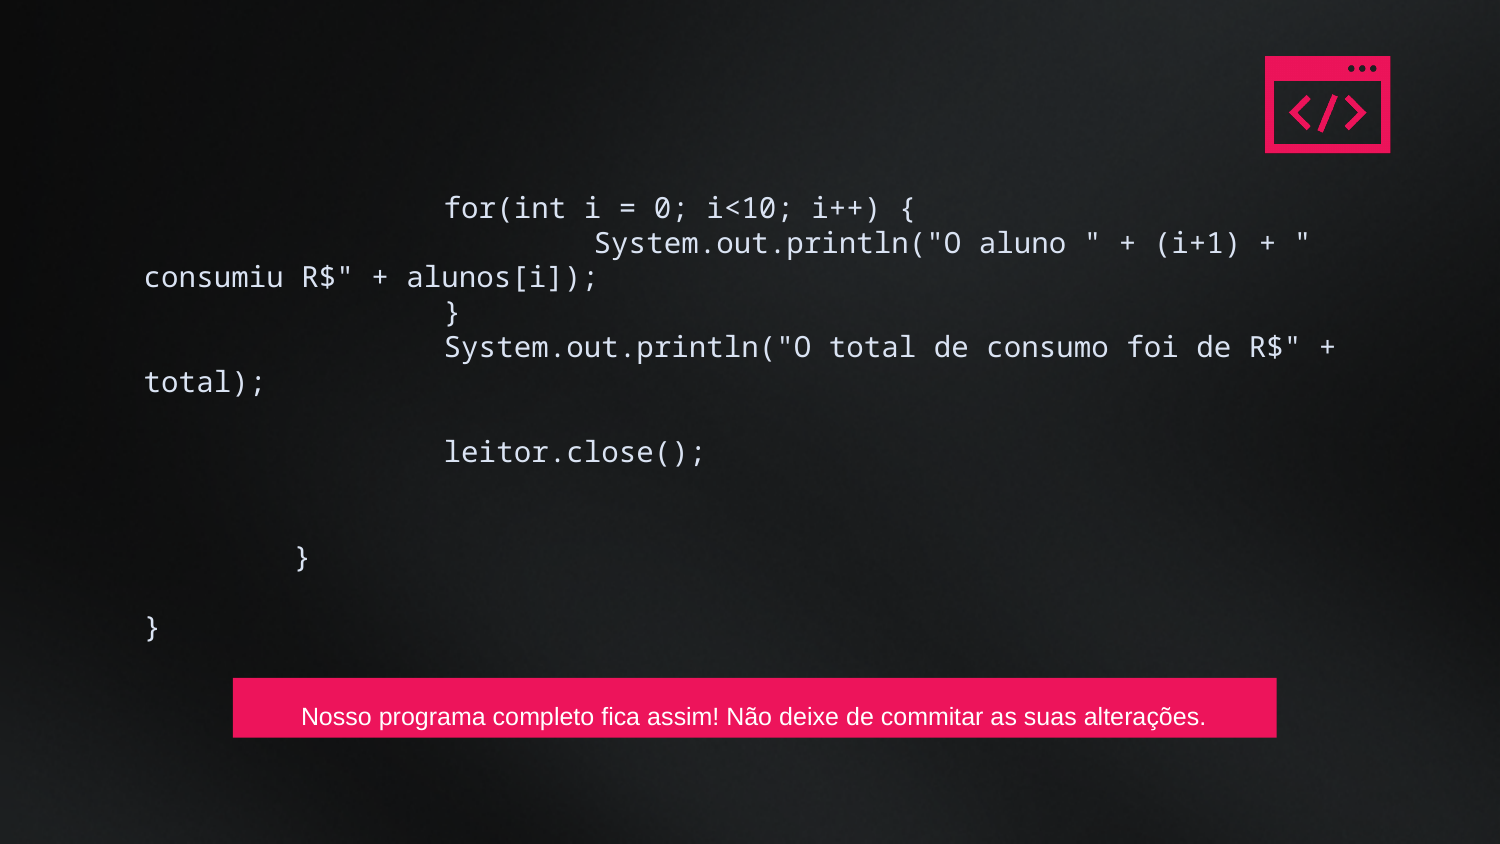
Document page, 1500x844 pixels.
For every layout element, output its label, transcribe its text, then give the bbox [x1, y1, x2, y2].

text_box for(int i = 0; i<10; i++) { System.out.println("O aluno " + (i+1) + " consumiu R$" + alunos[i]); } System.out.println("O total de consumo foi de R$" + total); leitor.close(); } } [128, 339, 1372, 458]
picture [0, 0, 1500, 844]
text_box Nosso programa completo fica assim! Não deixe de commitar as suas alterações. [232, 677, 1277, 738]
